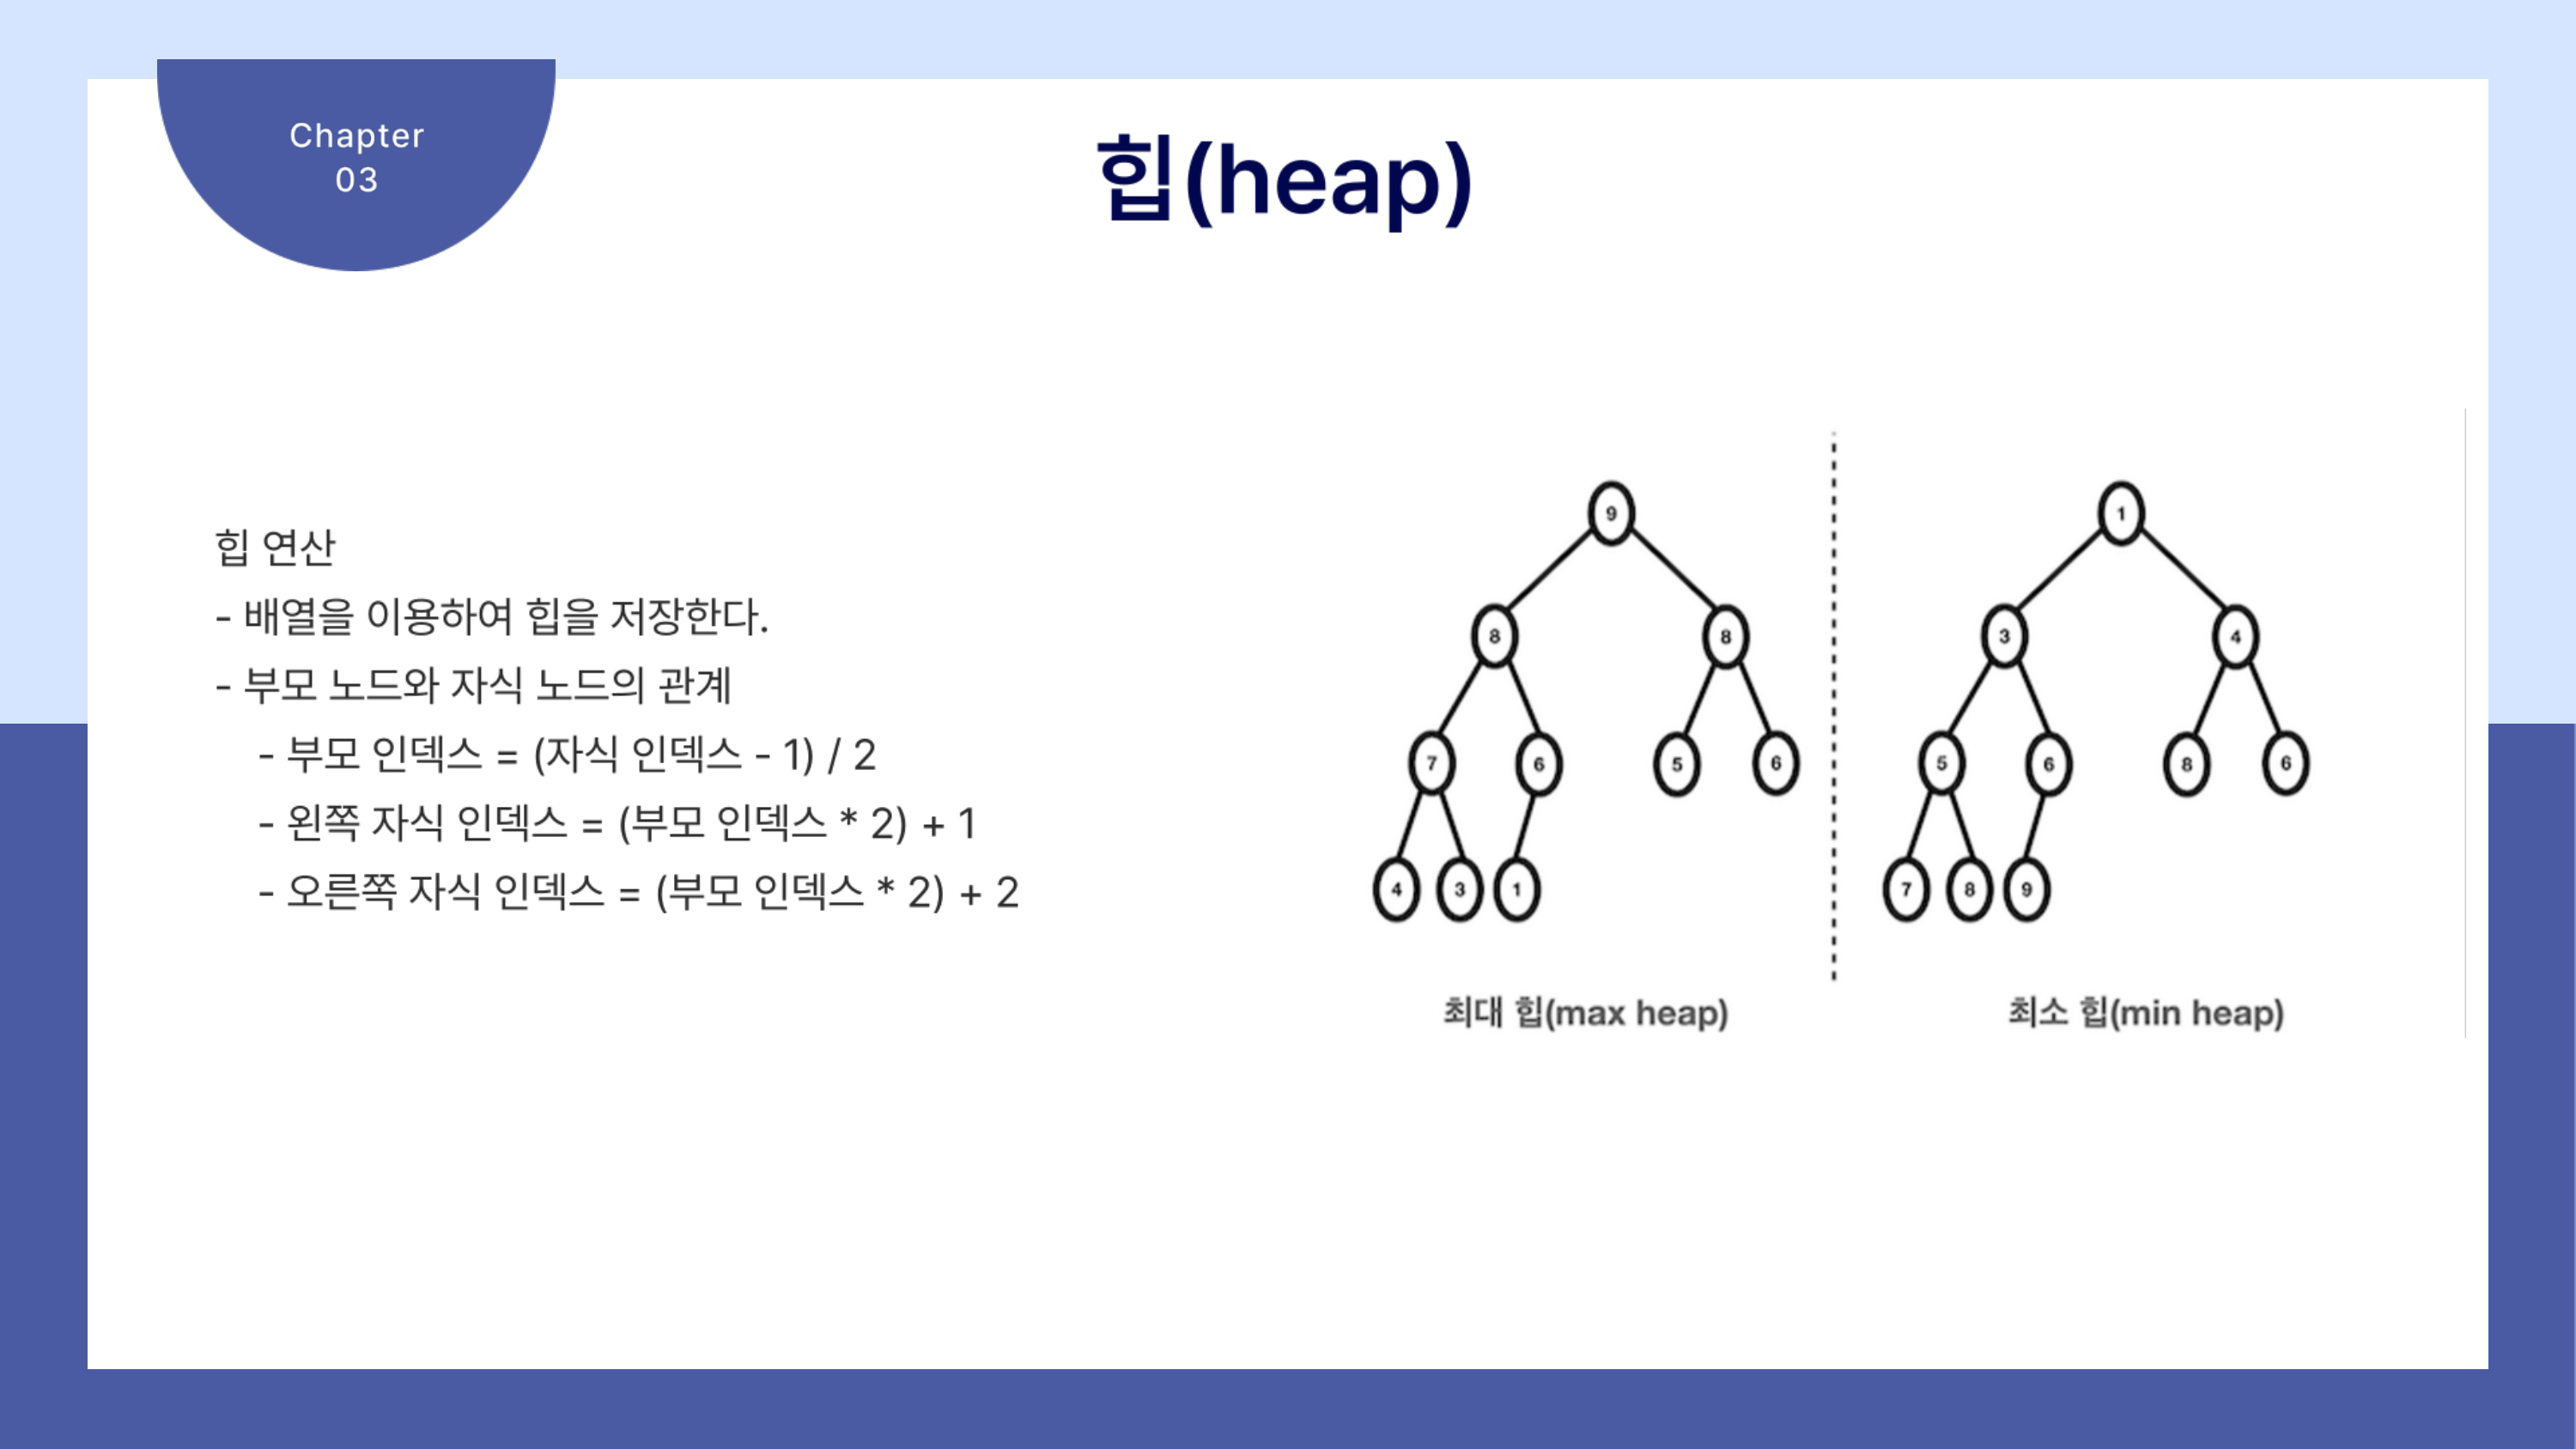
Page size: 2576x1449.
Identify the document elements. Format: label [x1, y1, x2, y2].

text_box [156, 239, 404, 271]
picture [133, 58, 1894, 347]
text_box [88, 79, 2488, 1369]
picture [200, 506, 1060, 1030]
text_box [1176, 409, 2467, 1040]
text_box [156, 58, 410, 90]
text_box [0, 724, 2576, 1449]
